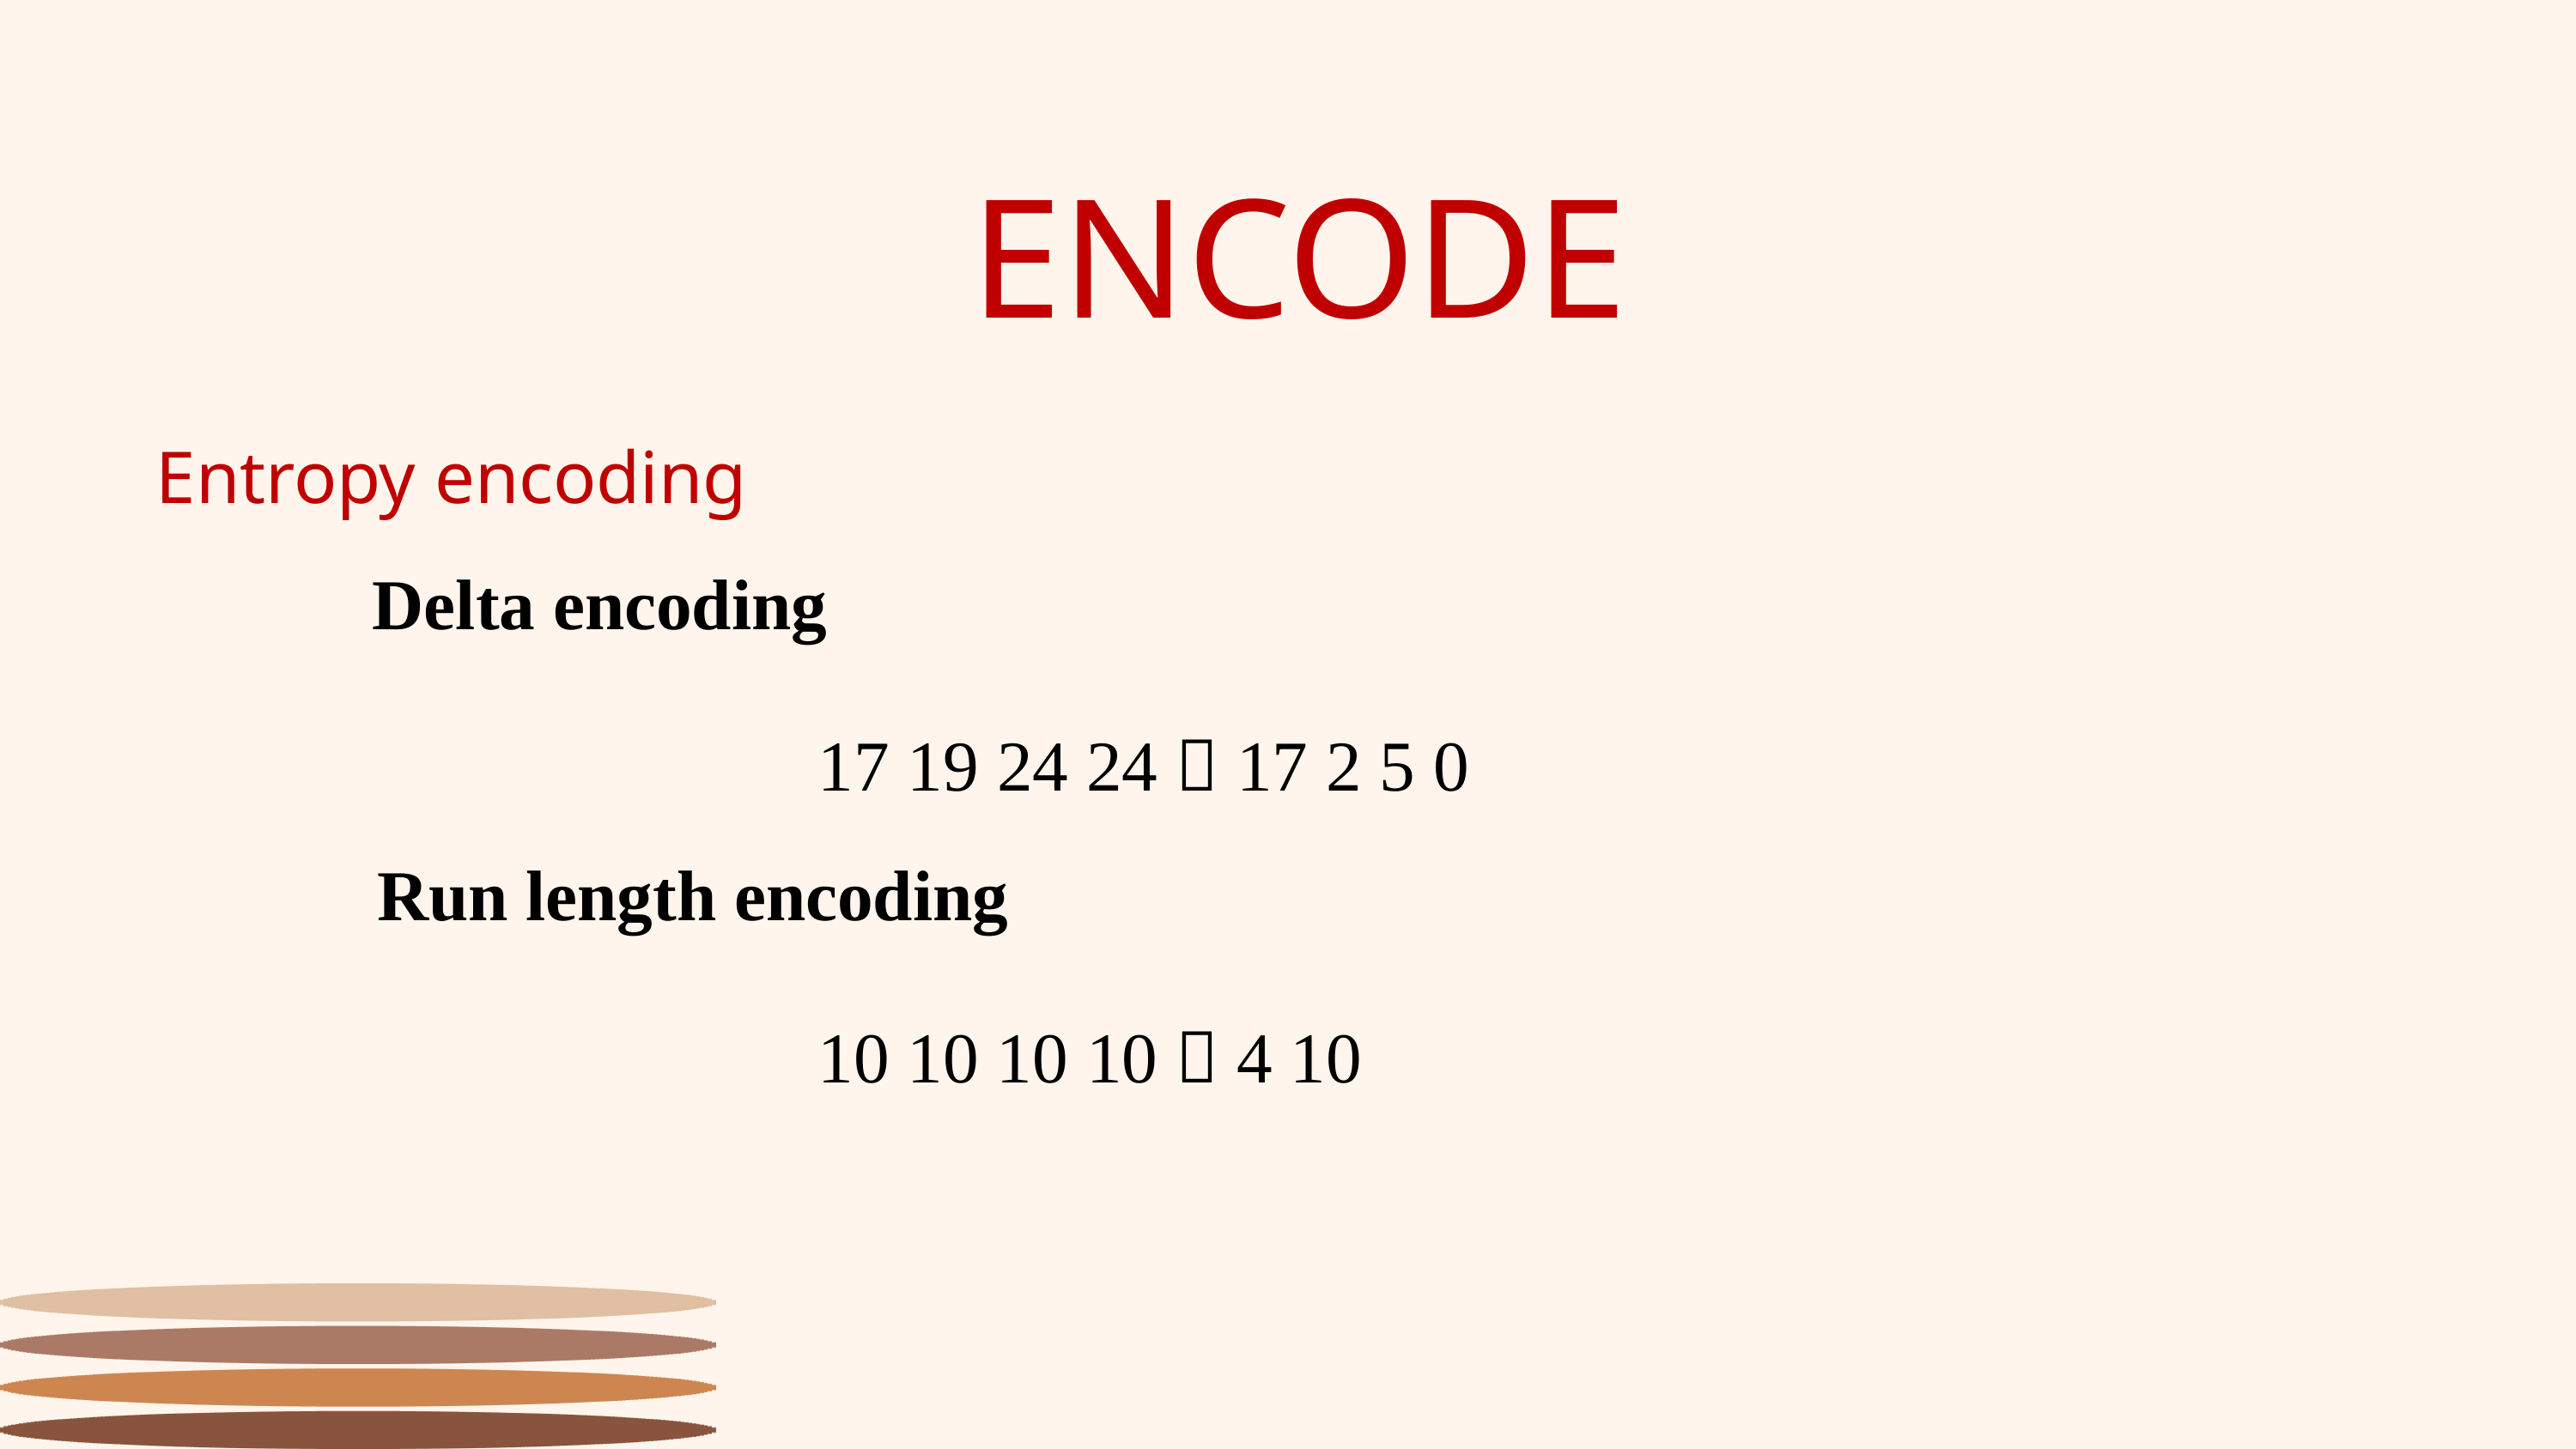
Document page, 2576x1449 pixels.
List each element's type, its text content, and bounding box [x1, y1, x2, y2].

text_box [0, 1283, 716, 1449]
text_box Delta encoding [360, 551, 891, 651]
text_box ENCODE [731, 120, 1867, 351]
text_box Run length encoding [364, 842, 1052, 942]
text_box 17 19 24 24  17 2 5 0 [805, 712, 1548, 812]
text_box 10 10 10 10  4 10 [805, 1004, 1412, 1103]
text_box Entropy encoding [94, 288, 811, 518]
